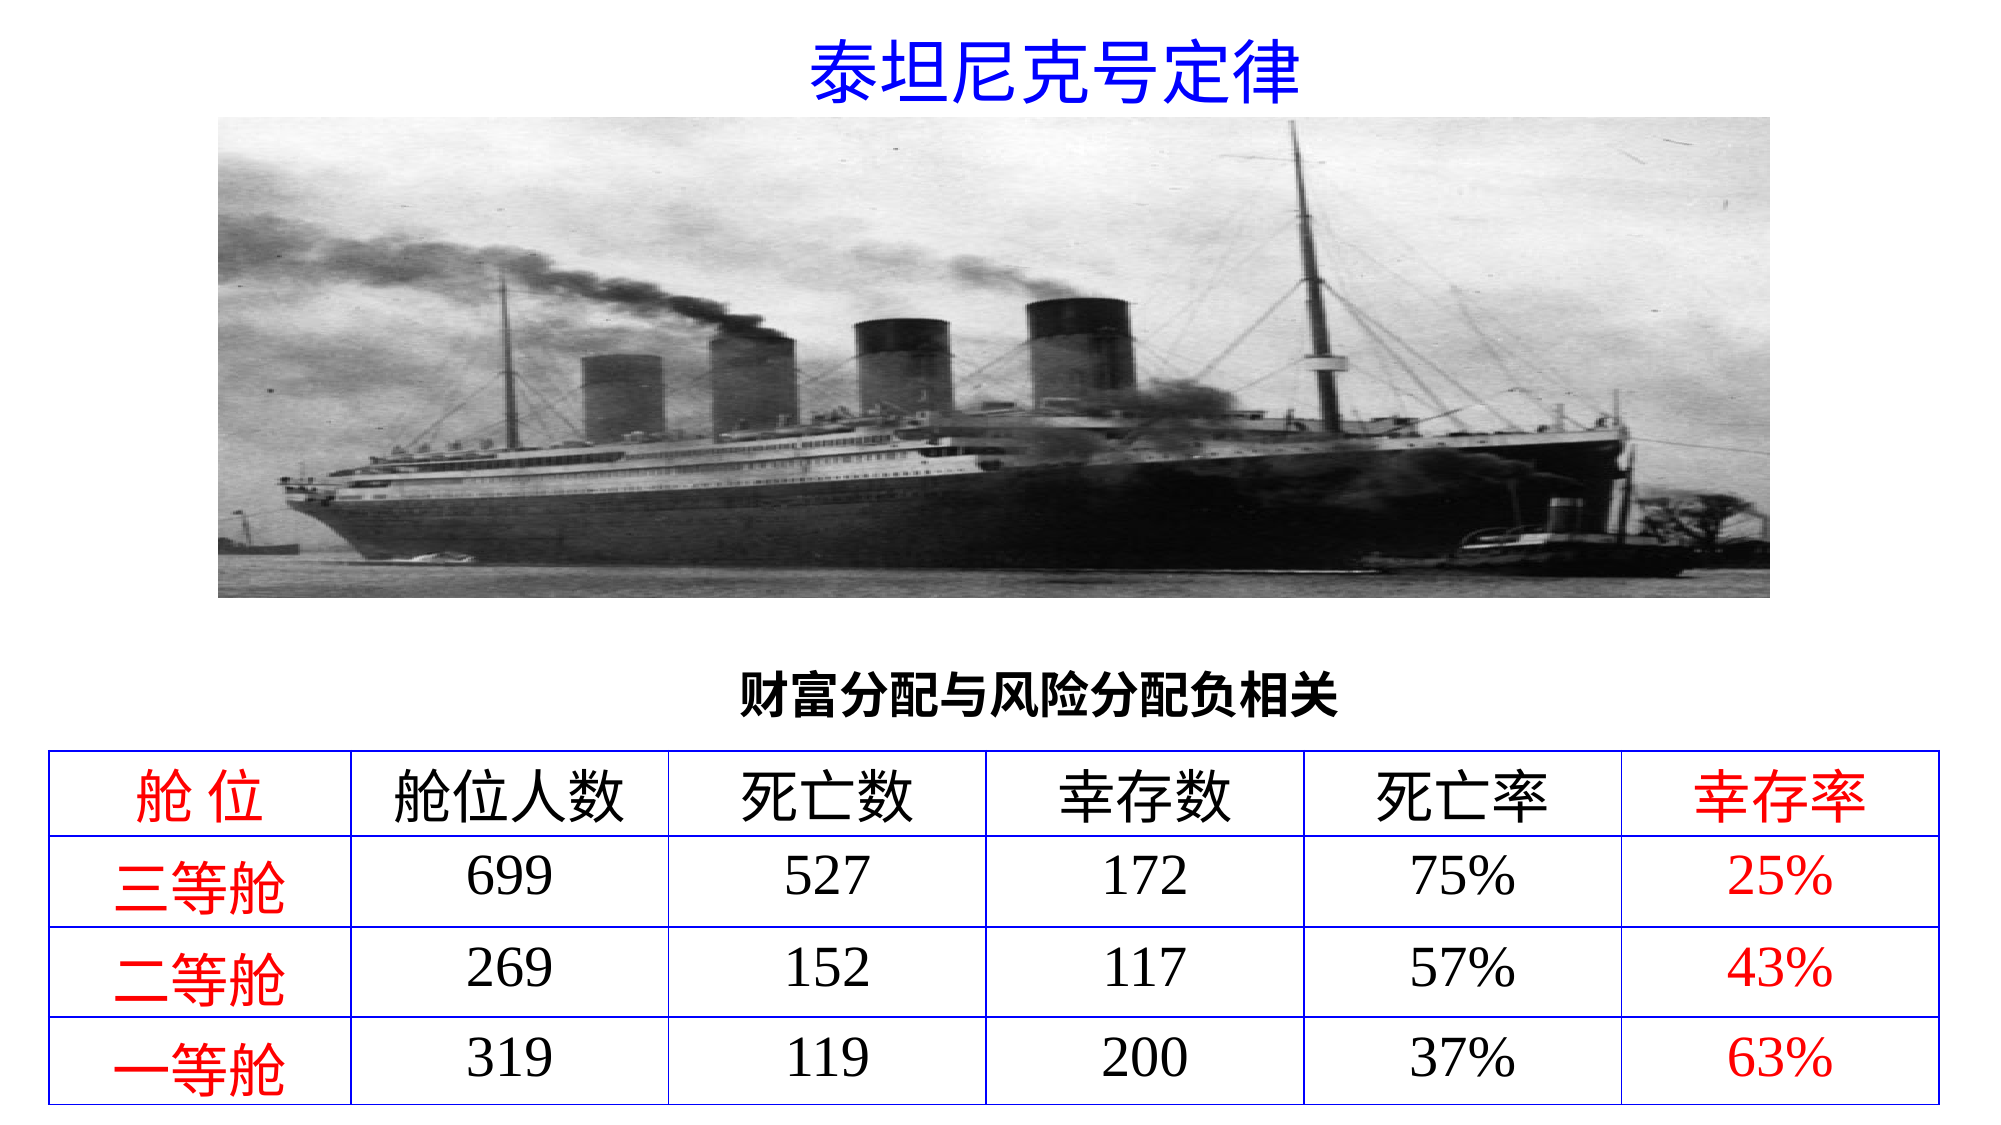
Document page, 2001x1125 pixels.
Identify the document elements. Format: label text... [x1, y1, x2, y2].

table_cell 200 [987, 1018, 1303, 1104]
table_cell 二等舱 [50, 928, 350, 1016]
text_box 泰坦尼克号定律 [653, 20, 1426, 117]
table_cell 117 [987, 928, 1303, 1016]
table_cell 119 [669, 1018, 985, 1104]
table_cell 172 [987, 837, 1303, 926]
table_header 死亡率 [1305, 752, 1621, 835]
picture [218, 117, 1770, 598]
table_cell 269 [352, 928, 668, 1016]
table_cell 63% [1622, 1018, 1938, 1104]
table_cell 527 [669, 837, 985, 926]
table_cell 152 [669, 928, 985, 1016]
table_cell 43% [1622, 928, 1938, 1016]
table_header 舱 位 [50, 752, 350, 835]
table_header 幸存数 [987, 752, 1303, 835]
table_header 死亡数 [669, 752, 985, 835]
table_cell 75% [1305, 837, 1621, 926]
table_cell 57% [1305, 928, 1621, 1016]
table_cell 三等舱 [50, 837, 350, 926]
table_cell 一等舱 [50, 1018, 350, 1104]
table_cell 37% [1305, 1018, 1621, 1104]
table_cell 699 [352, 837, 668, 926]
table_header 舱位人数 [352, 752, 668, 835]
text_box 财富分配与风险分配负相关 [429, 656, 1649, 732]
table_cell 319 [352, 1018, 668, 1104]
table_cell 25% [1622, 837, 1938, 926]
table_header 幸存率 [1622, 752, 1938, 835]
